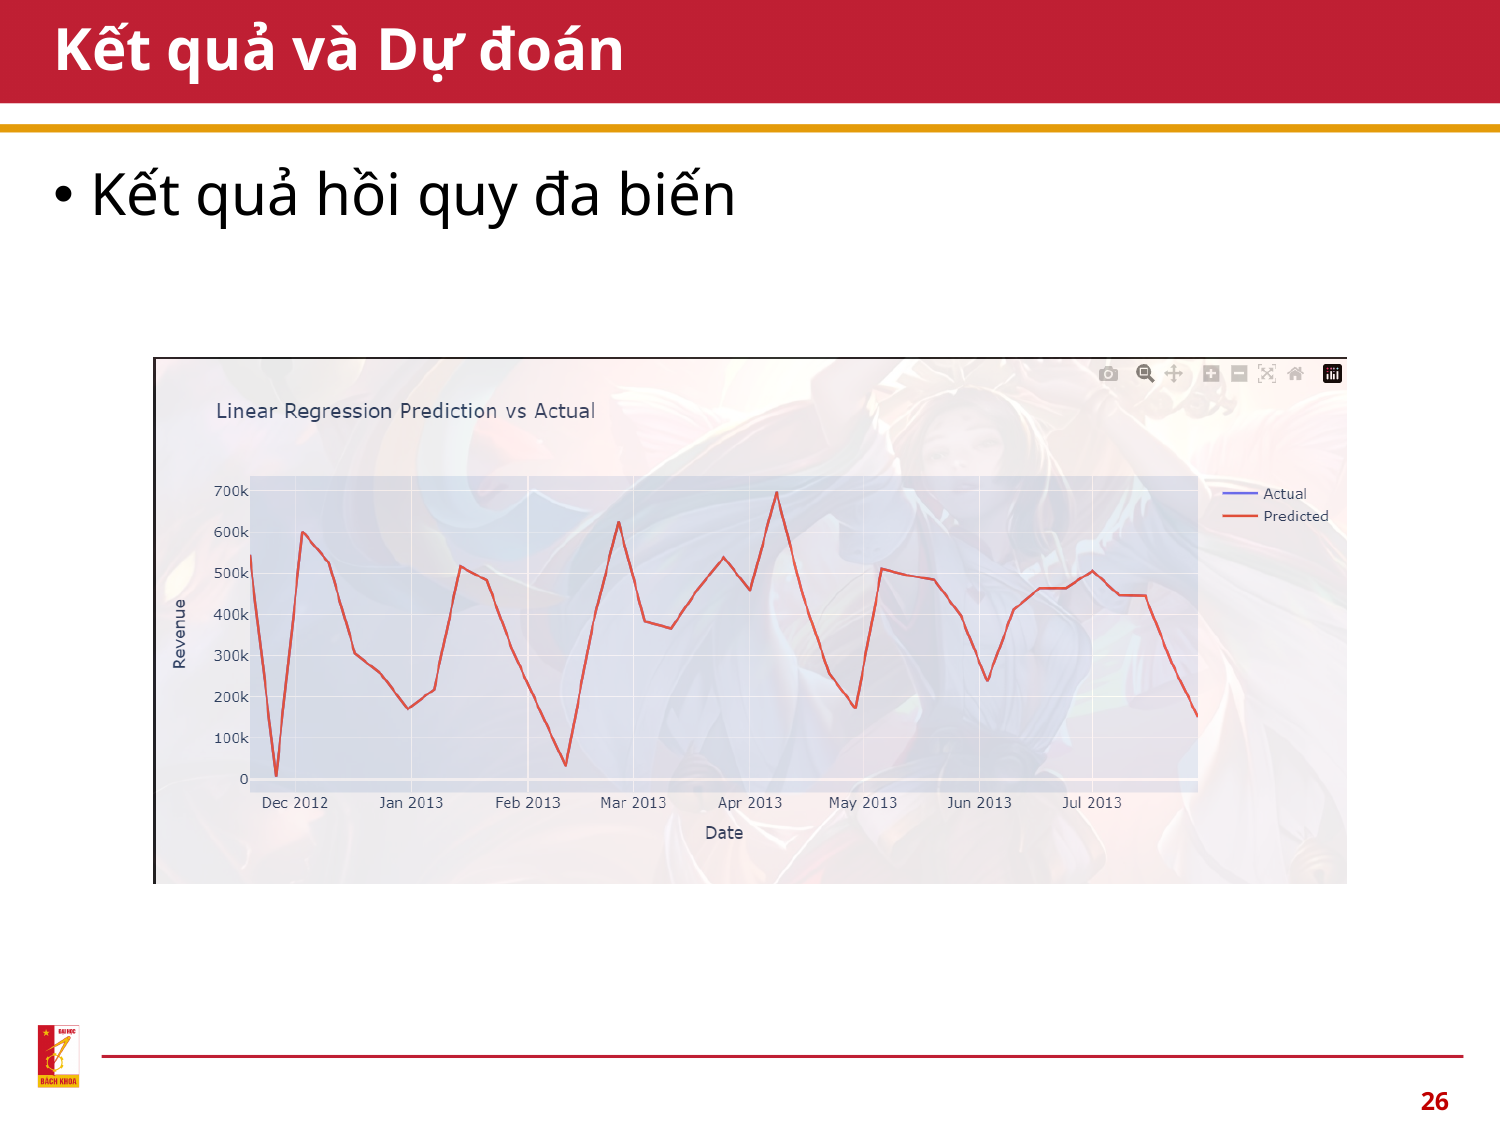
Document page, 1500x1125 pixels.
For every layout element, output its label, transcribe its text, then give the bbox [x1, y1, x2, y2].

slide_number 26 [1126, 1078, 1464, 1125]
list Kết quả hồi quy đa biến [38, 157, 1462, 1000]
picture [0, 0, 1500, 1125]
title Kết quả và Dự đoán [38, 12, 1462, 87]
